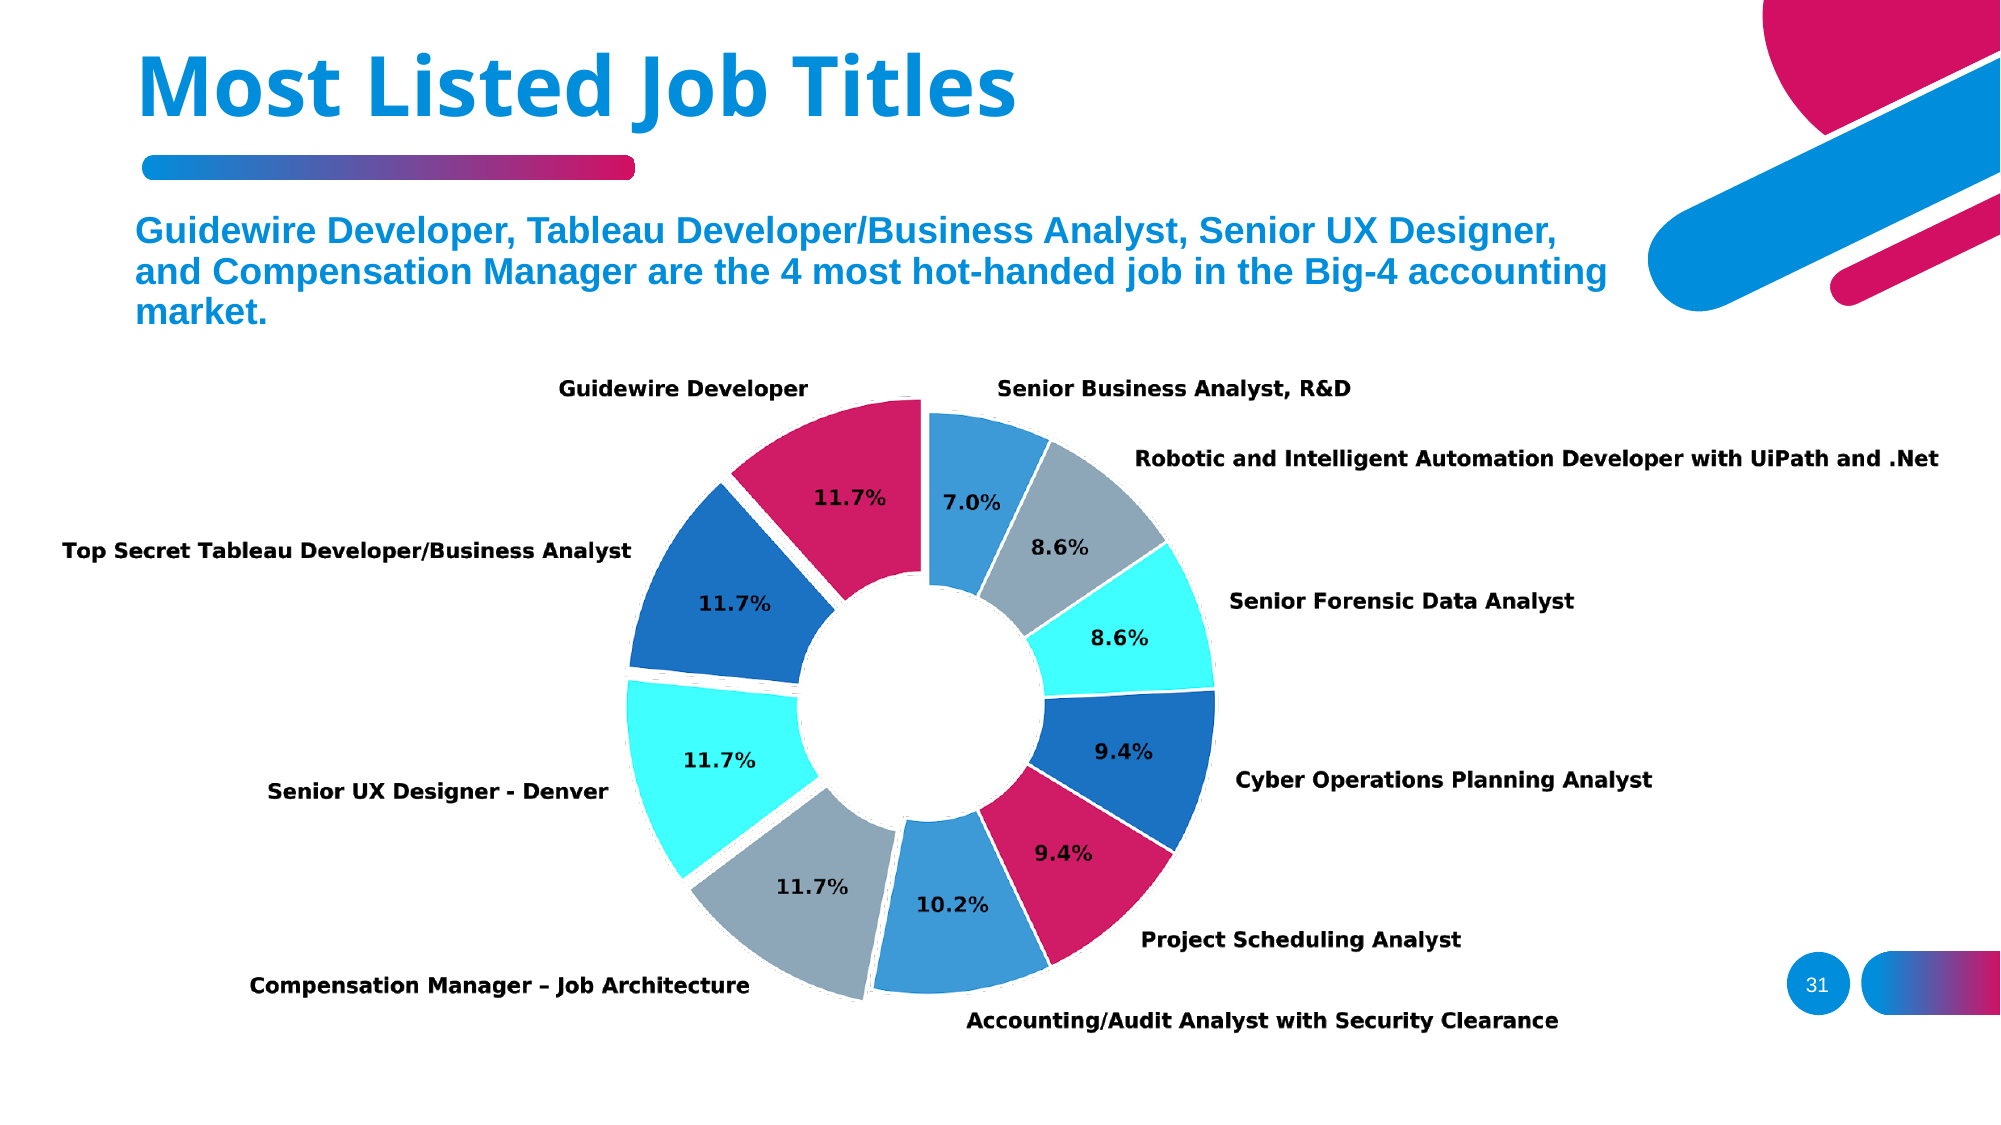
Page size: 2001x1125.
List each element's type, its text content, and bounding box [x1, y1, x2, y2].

list Guidewire Developer, Tableau Developer/Business Analyst, Senior UX Designer, and Compensation Manager are the 4 most hot-handed job in the Big-4 accounting market. [120, 204, 1639, 347]
picture [39, 371, 1961, 1055]
title Most Listed Job Titles [120, 31, 1304, 142]
